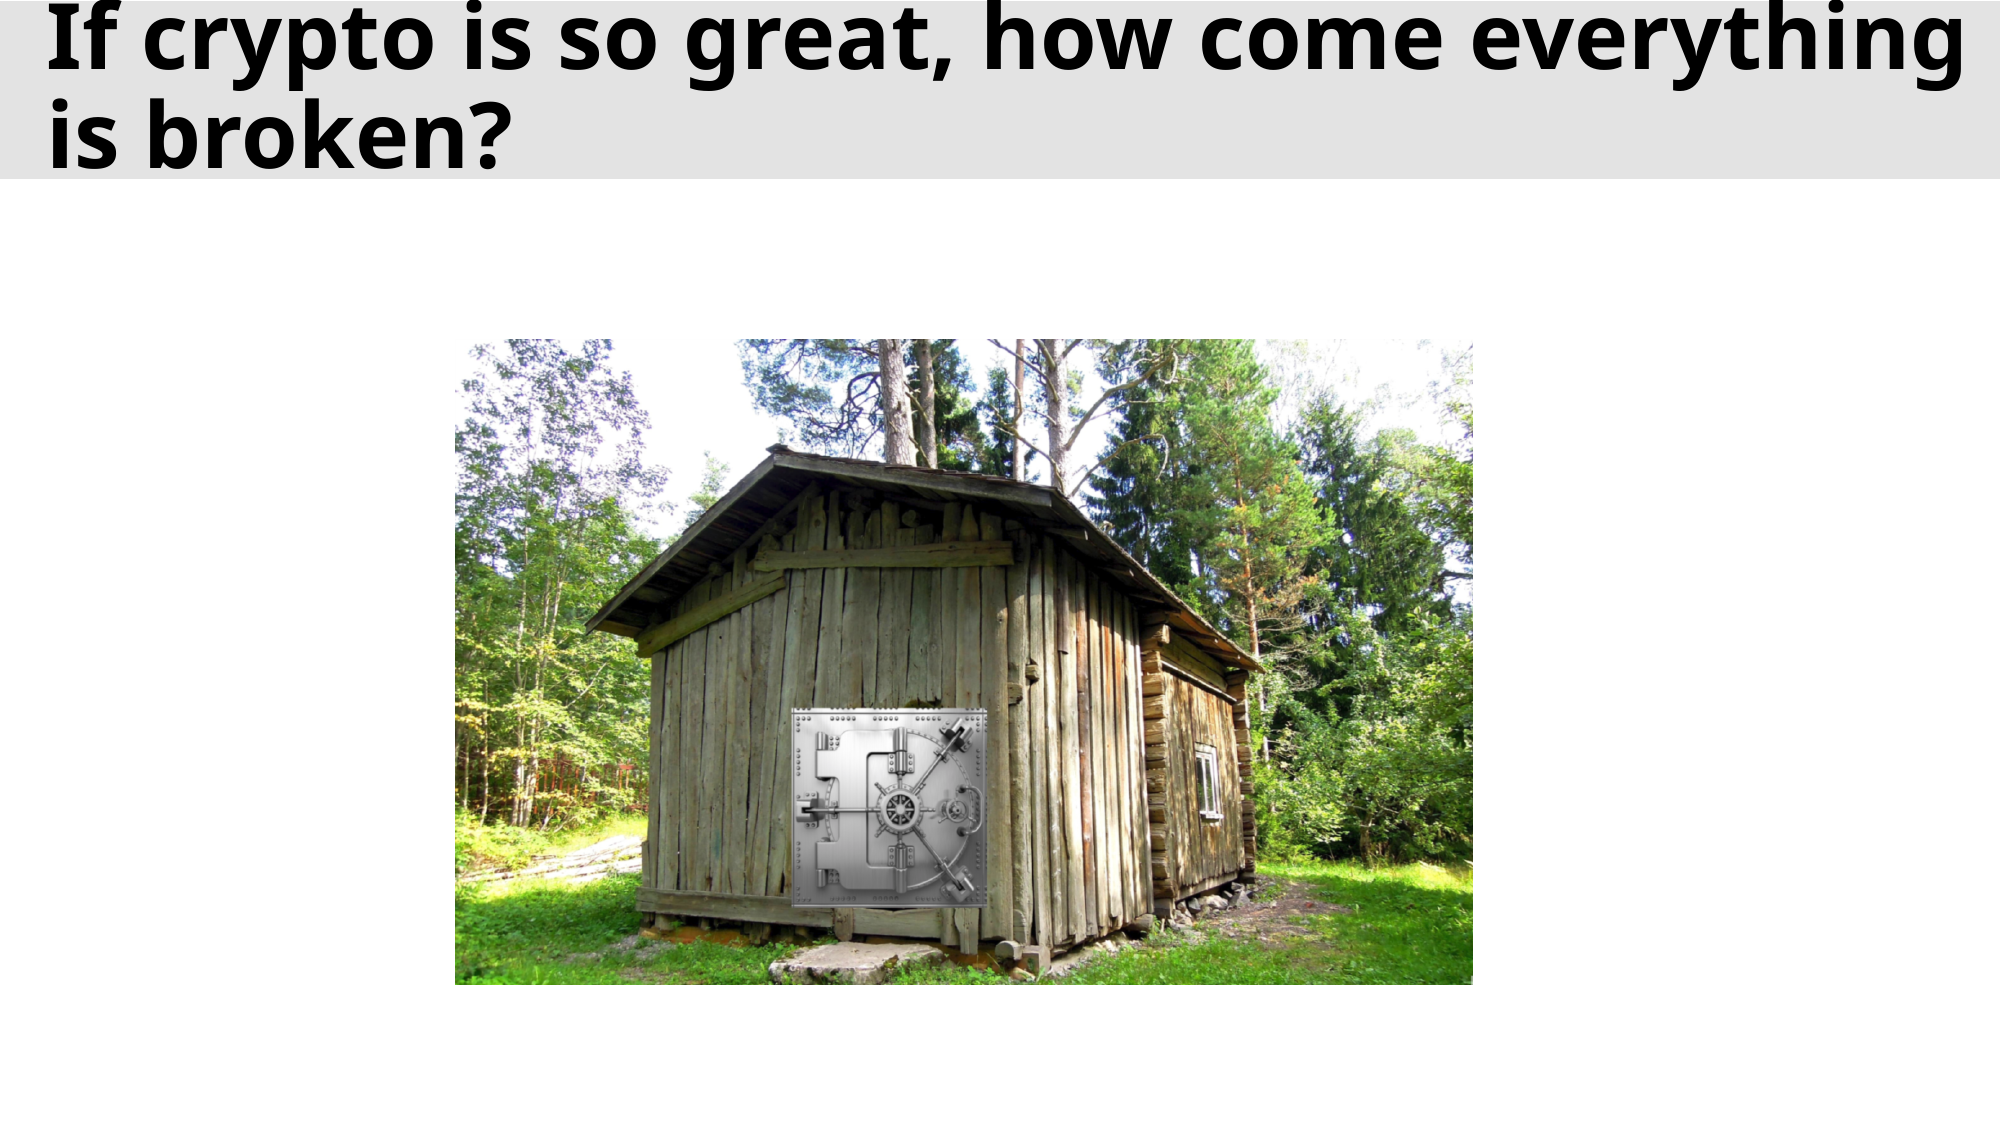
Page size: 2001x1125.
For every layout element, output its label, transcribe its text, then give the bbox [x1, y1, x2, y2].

title If crypto is so great, how come everything is broken? [31, 0, 2000, 179]
picture [454, 339, 1473, 985]
